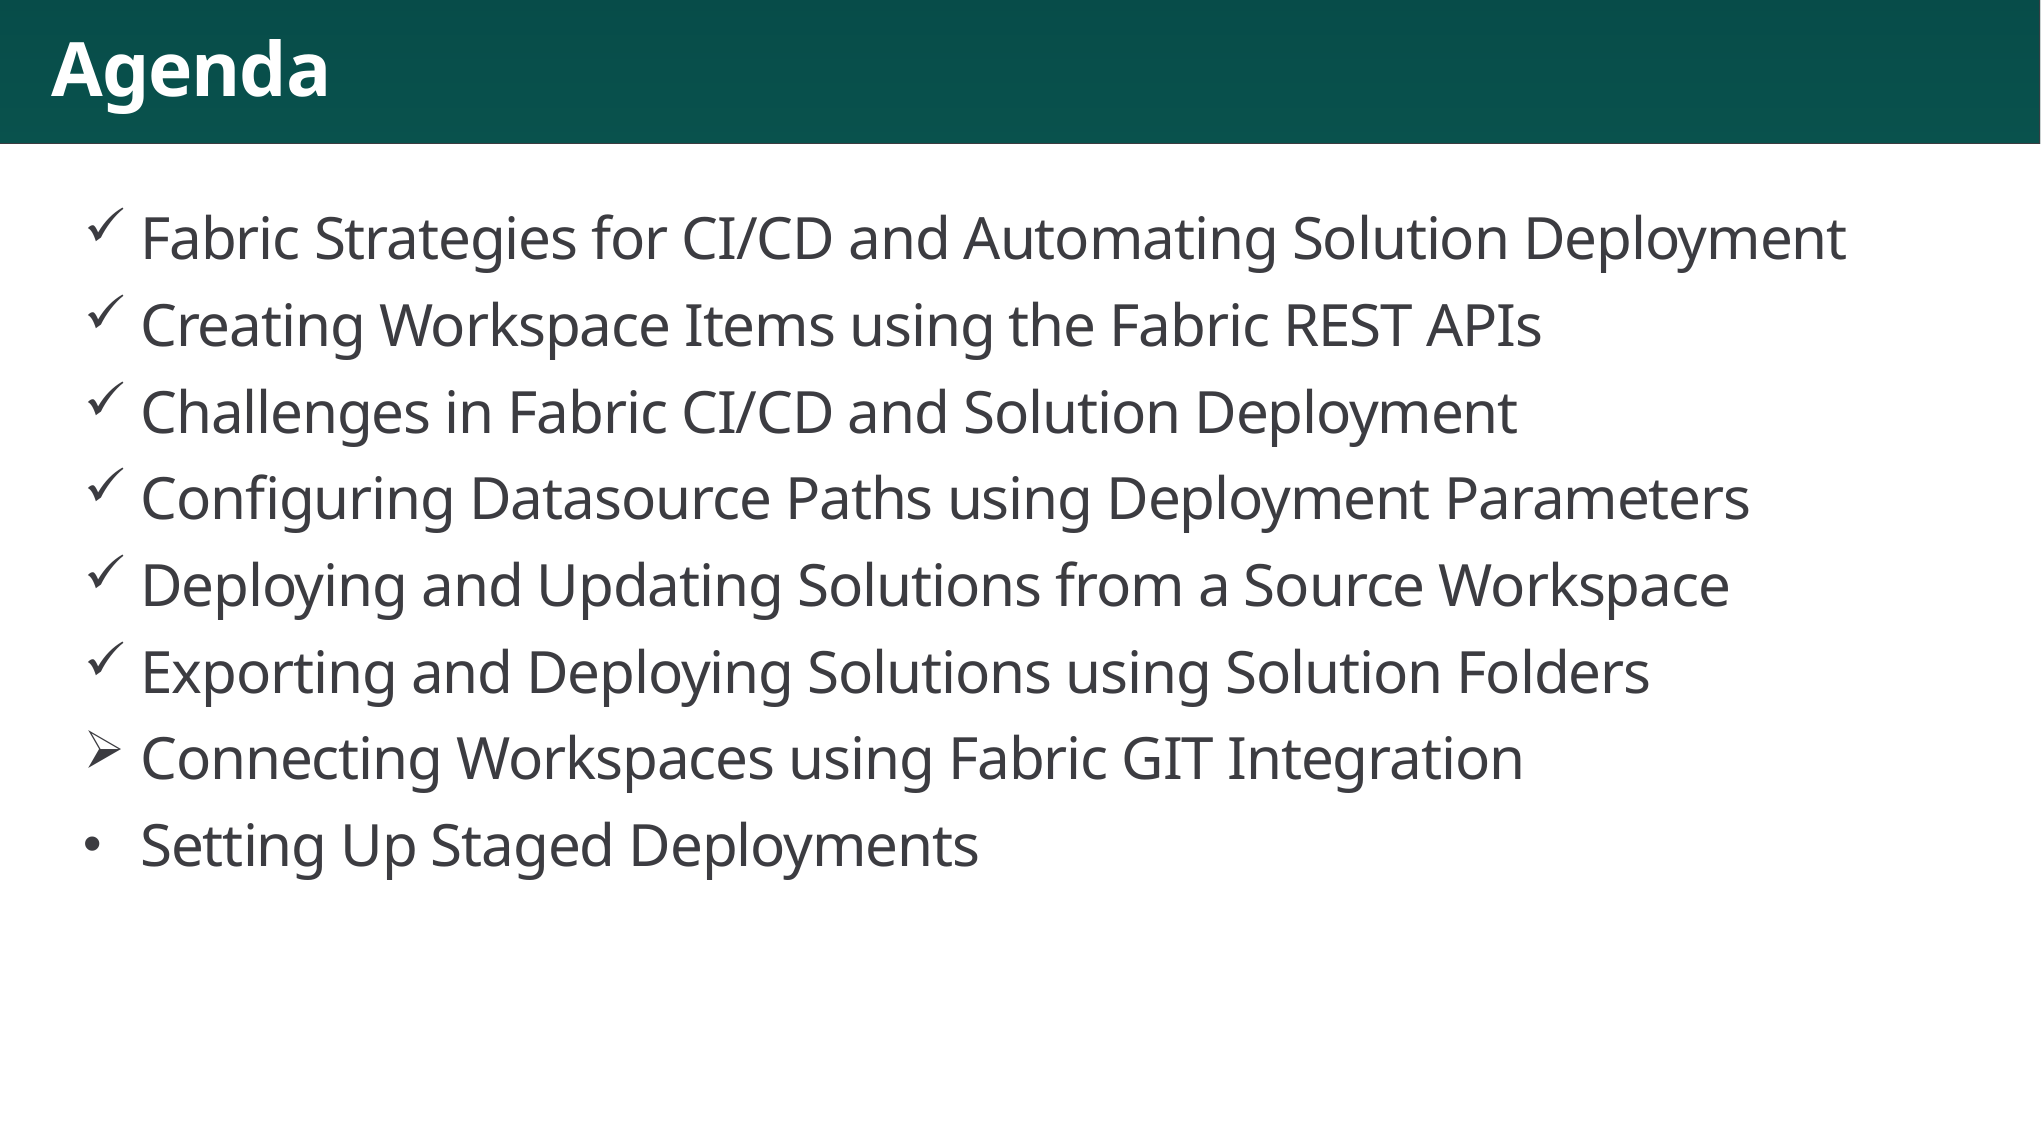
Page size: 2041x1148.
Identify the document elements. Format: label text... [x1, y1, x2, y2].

list Fabric Strategies for CI/CD and Automating Solution Deployment Creating Workspace Items using the Fabric REST APIs Challenges in Fabric CI/CD and Solution Deployment Configuring Datasource Paths using Deployment Parameters Deploying and Updating Solutions from a Source Workspace Exporting and Deploying Solutions using Solution Folders Connecting Workspaces using Fabric GIT Integration Setting Up Staged Deployments [83, 201, 1988, 885]
title Agenda [51, 31, 1988, 113]
